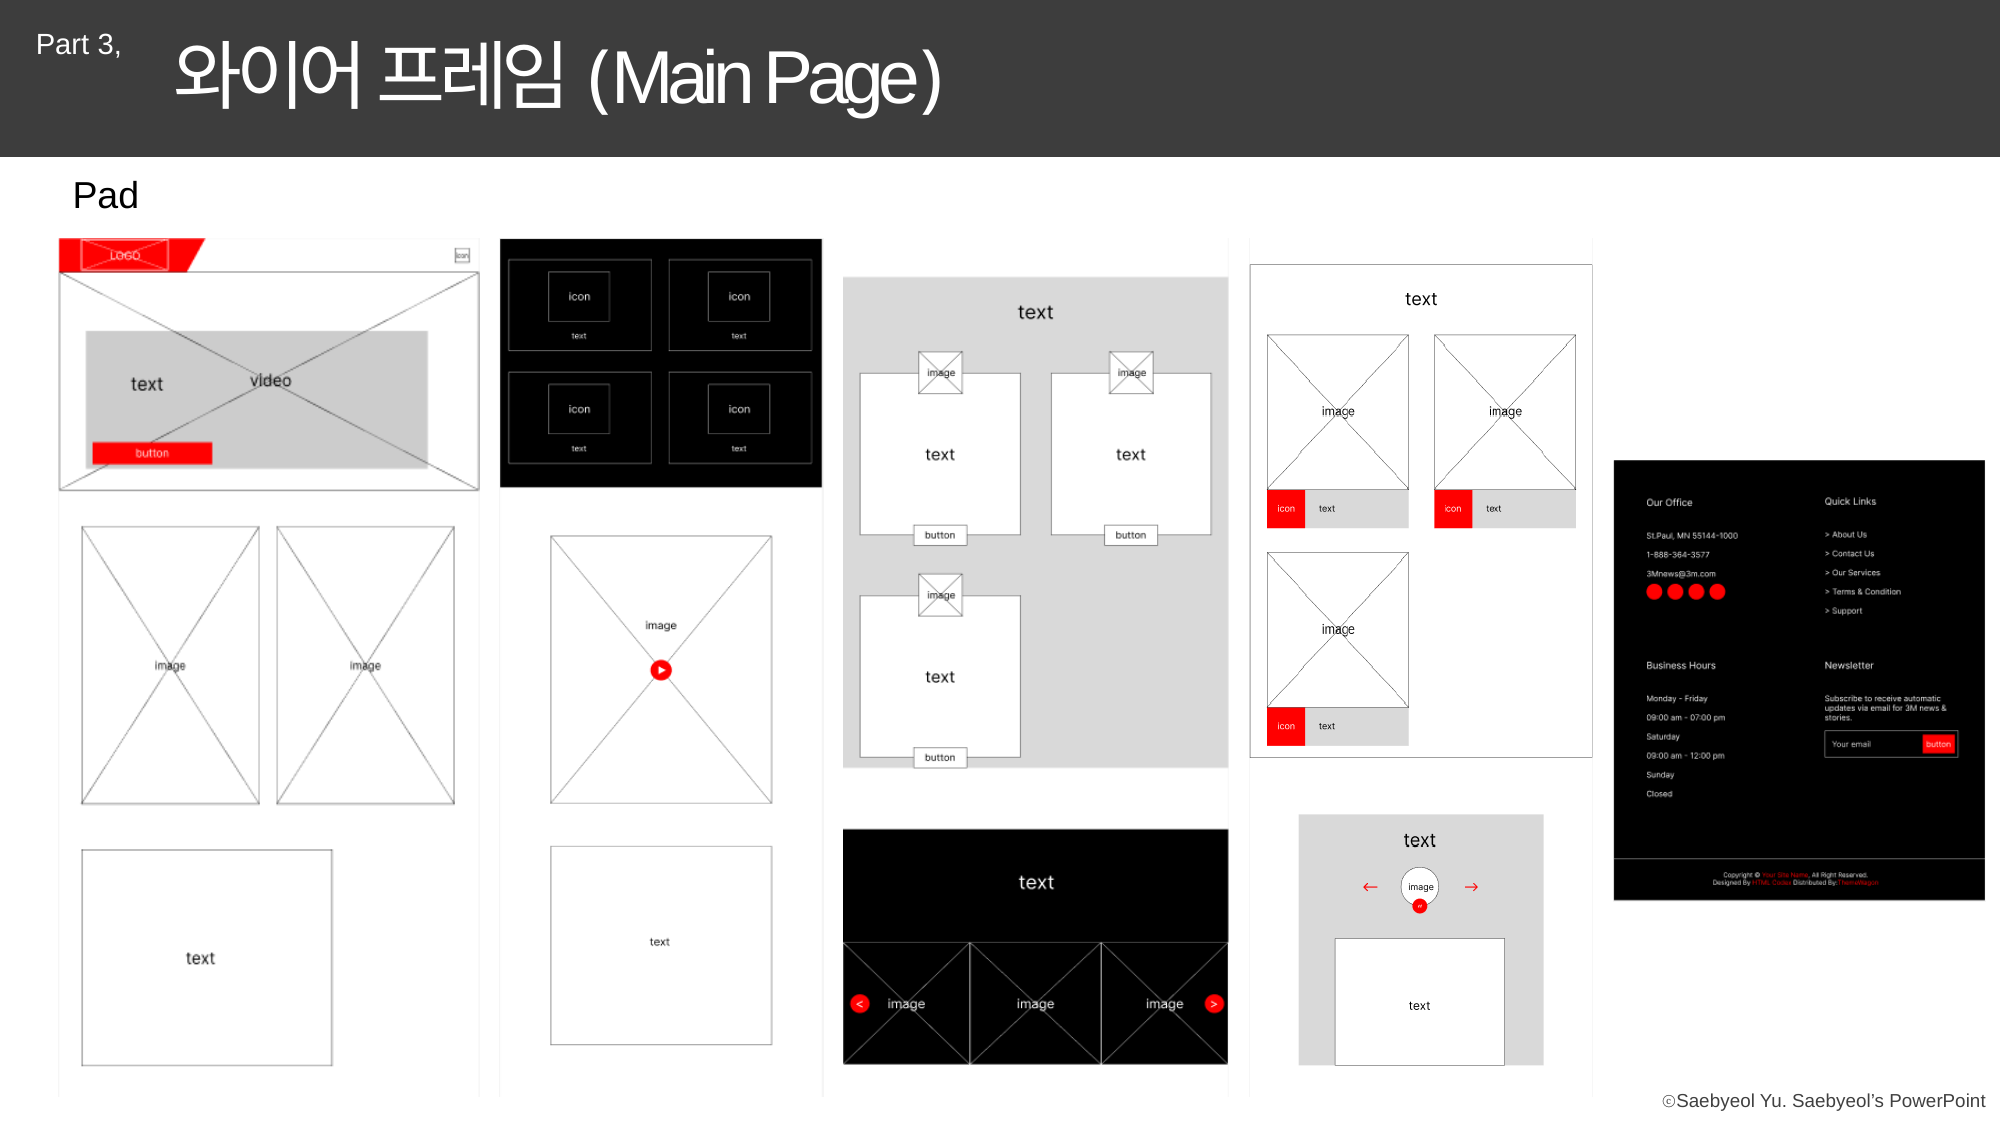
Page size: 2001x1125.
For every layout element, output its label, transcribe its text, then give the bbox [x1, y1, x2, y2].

picture [1613, 460, 1986, 902]
text_box 와이어 프레임(Main Page) [158, 20, 980, 126]
picture [499, 238, 824, 1097]
picture [843, 238, 1229, 1097]
picture [58, 238, 480, 1097]
text_box Part 3, [21, 18, 138, 68]
text_box [0, 0, 2000, 158]
picture [1249, 238, 1593, 1097]
text_box Pad [57, 163, 172, 224]
